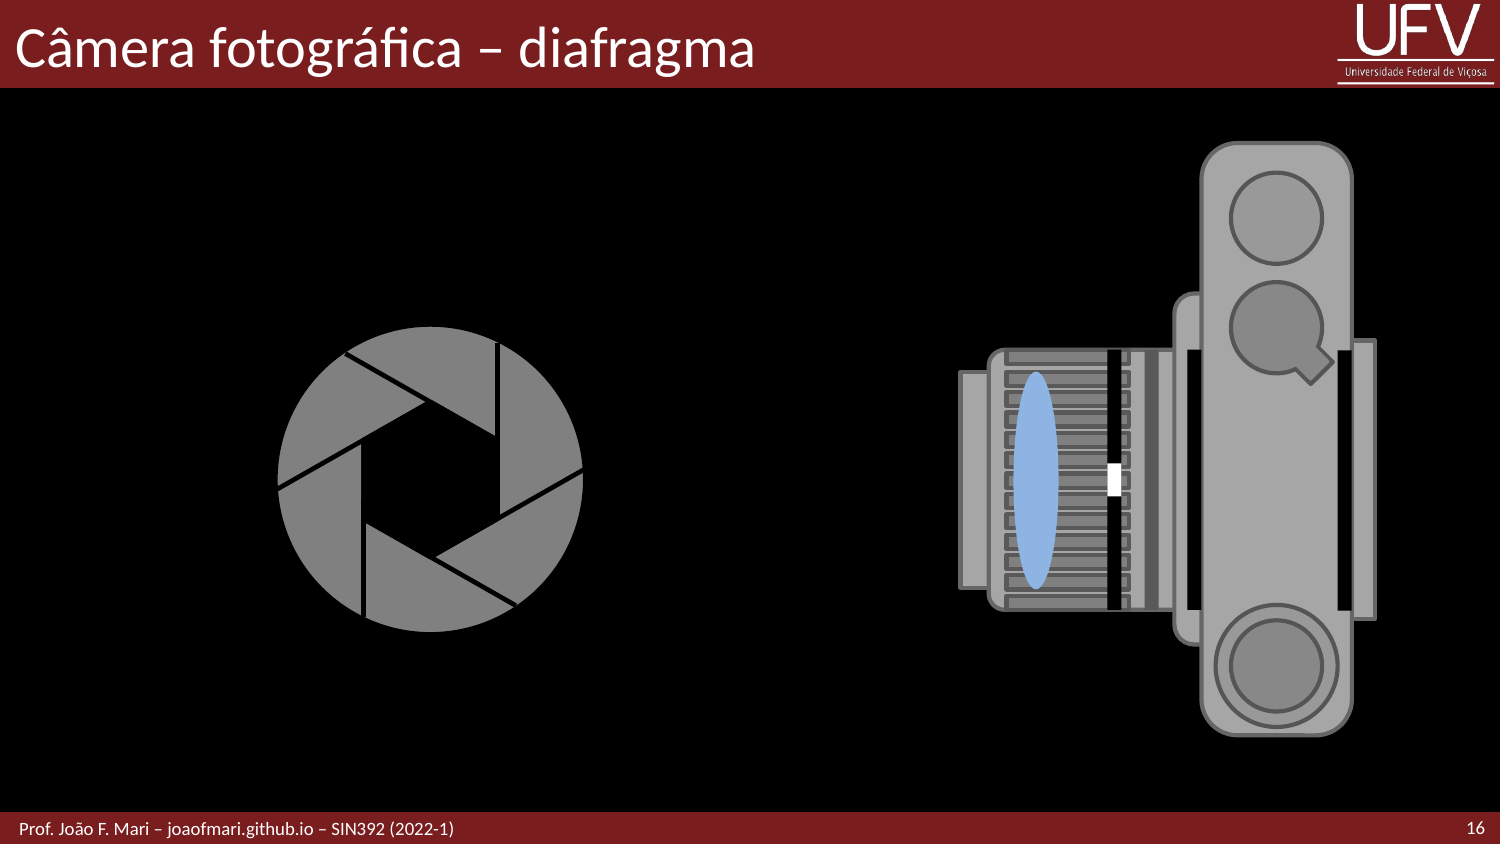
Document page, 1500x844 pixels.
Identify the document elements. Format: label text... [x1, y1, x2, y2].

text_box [960, 142, 1375, 736]
list [0, 88, 1500, 812]
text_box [275, 324, 586, 635]
slide_number 16 [1328, 811, 1500, 844]
title Câmera fotográfica – diafragma [0, 0, 1500, 88]
footer Prof. João F. Mari – joaofmari.github.io – SIN392 (2022-1) [0, 812, 1034, 844]
